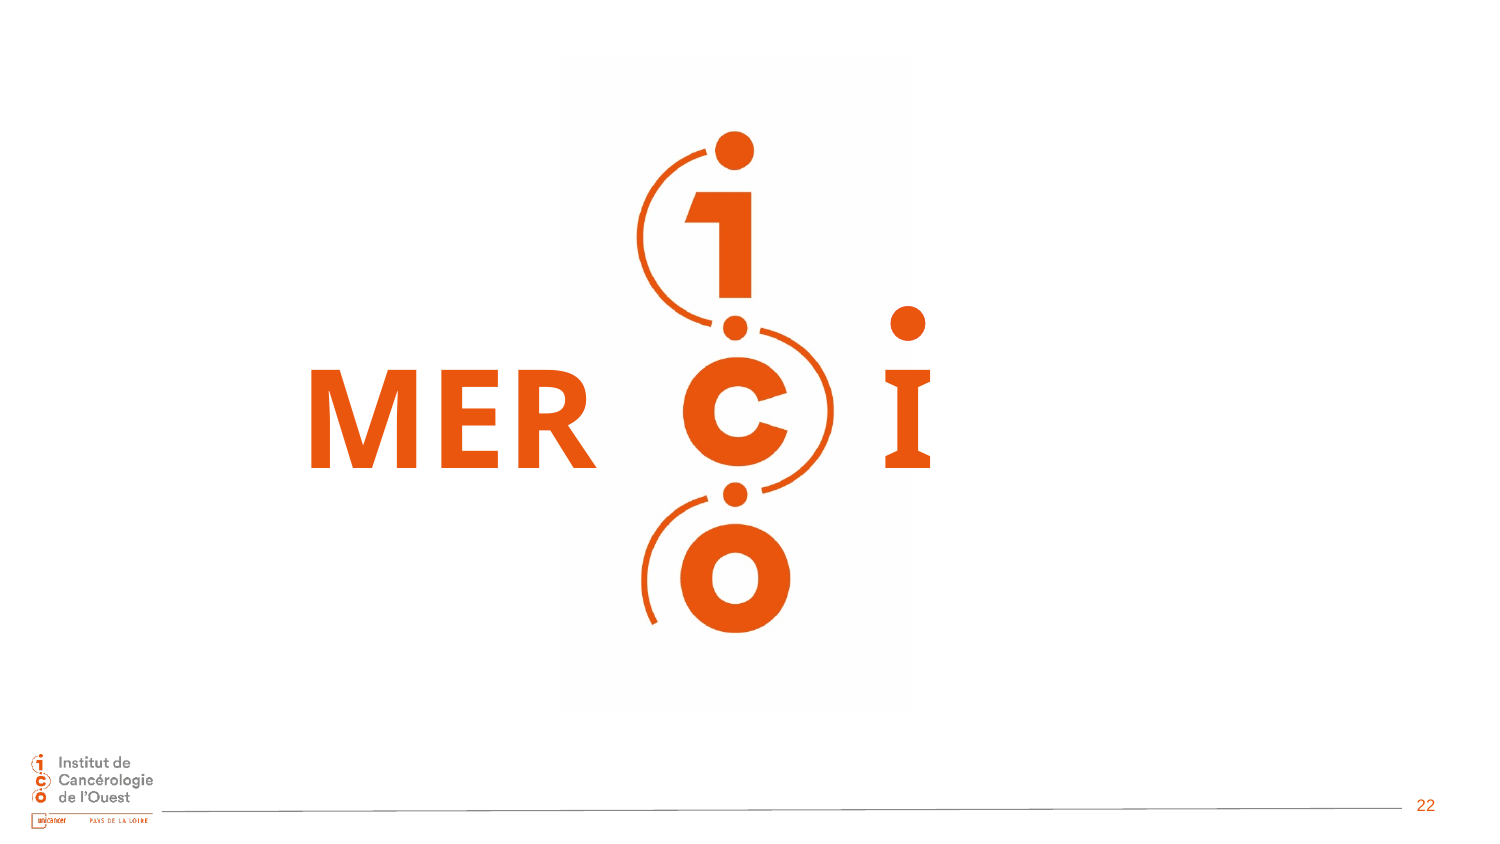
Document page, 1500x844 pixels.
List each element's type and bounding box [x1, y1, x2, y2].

picture [559, 389, 565, 411]
picture [559, 54, 911, 710]
picture [30, 752, 153, 829]
